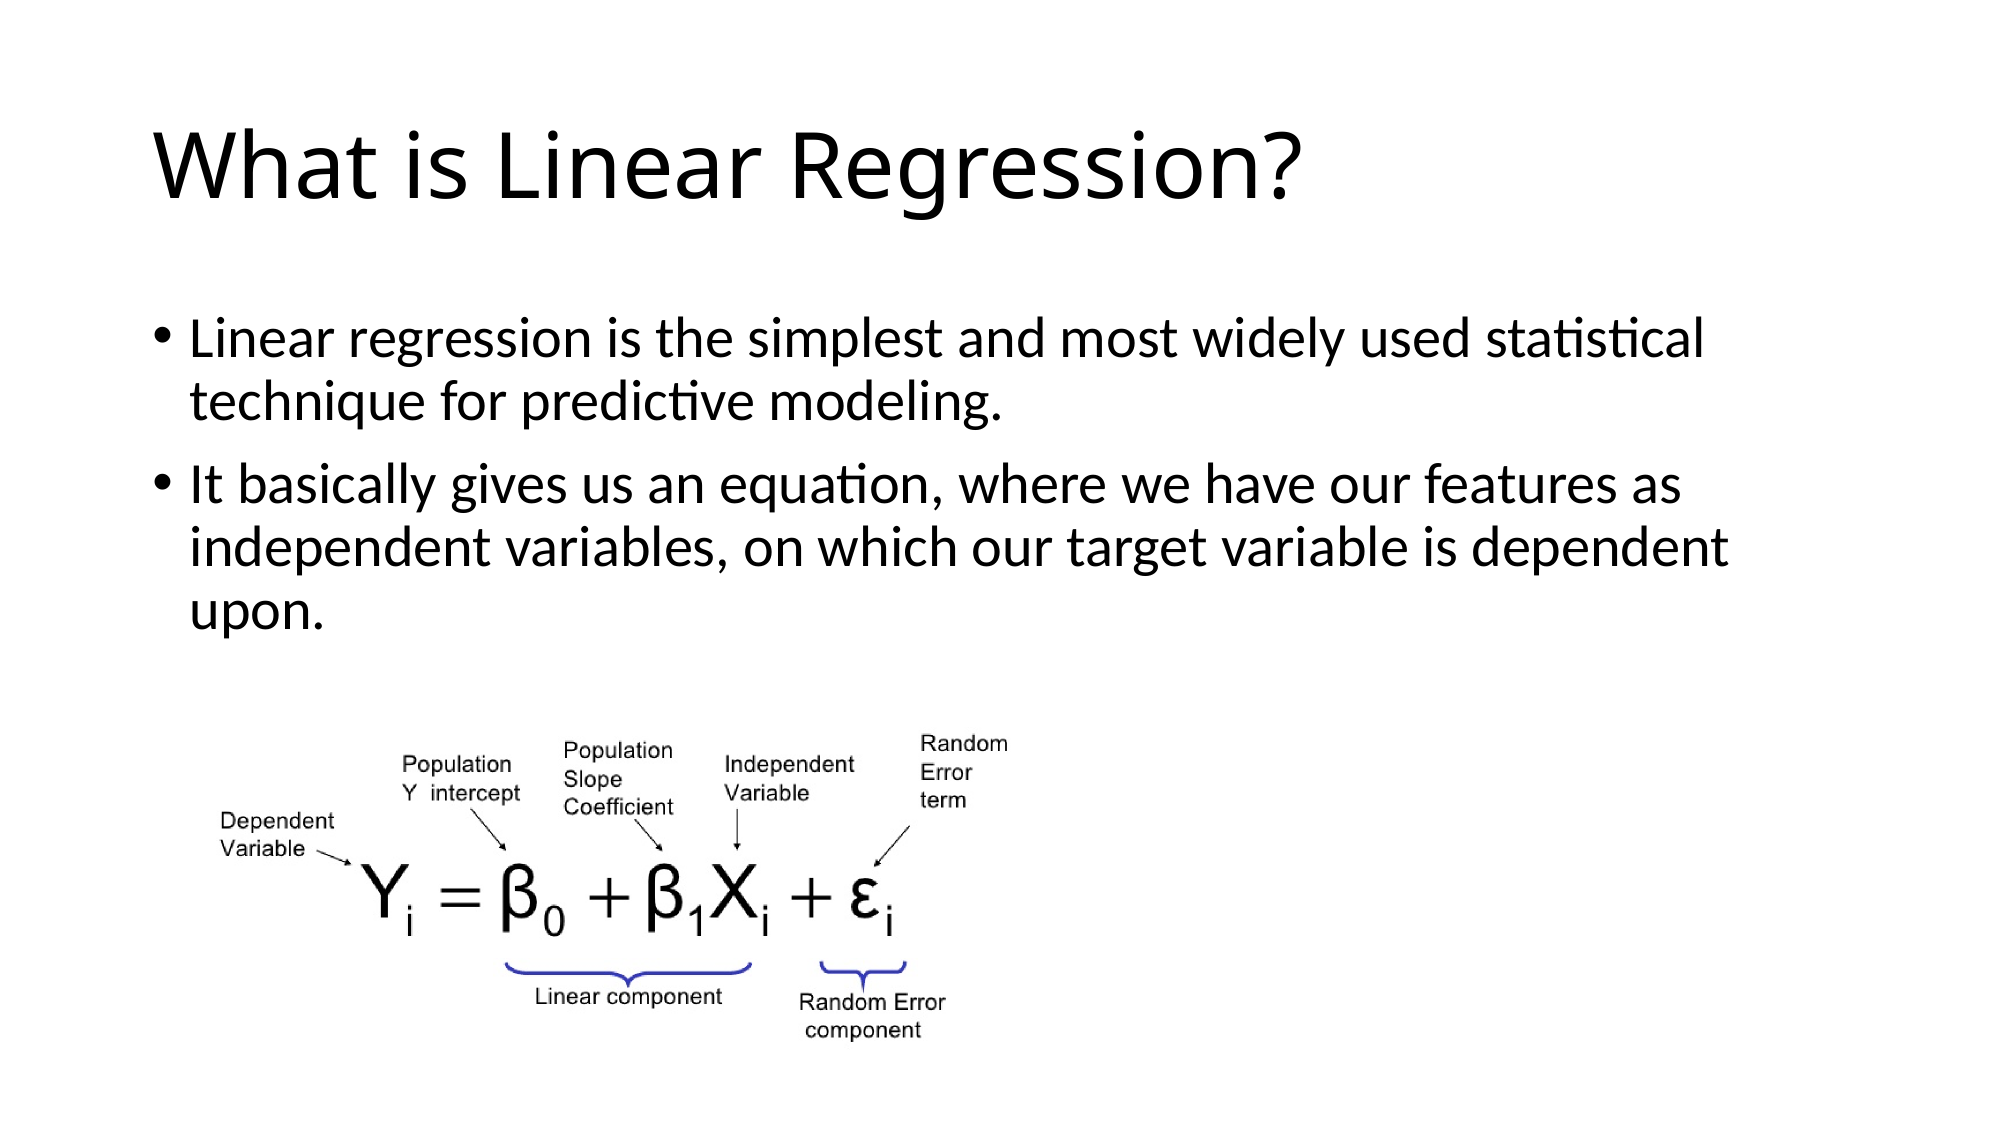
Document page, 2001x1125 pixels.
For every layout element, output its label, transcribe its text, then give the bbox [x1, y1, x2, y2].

title What is Linear Regression? [137, 59, 1863, 278]
list Linear regression is the simplest and most widely used statistical technique for predictive modeling. It basically gives us an equation, where we have our features as independent variables, on which our target variable is dependent upon. [137, 299, 1863, 1014]
picture [202, 656, 1031, 1065]
